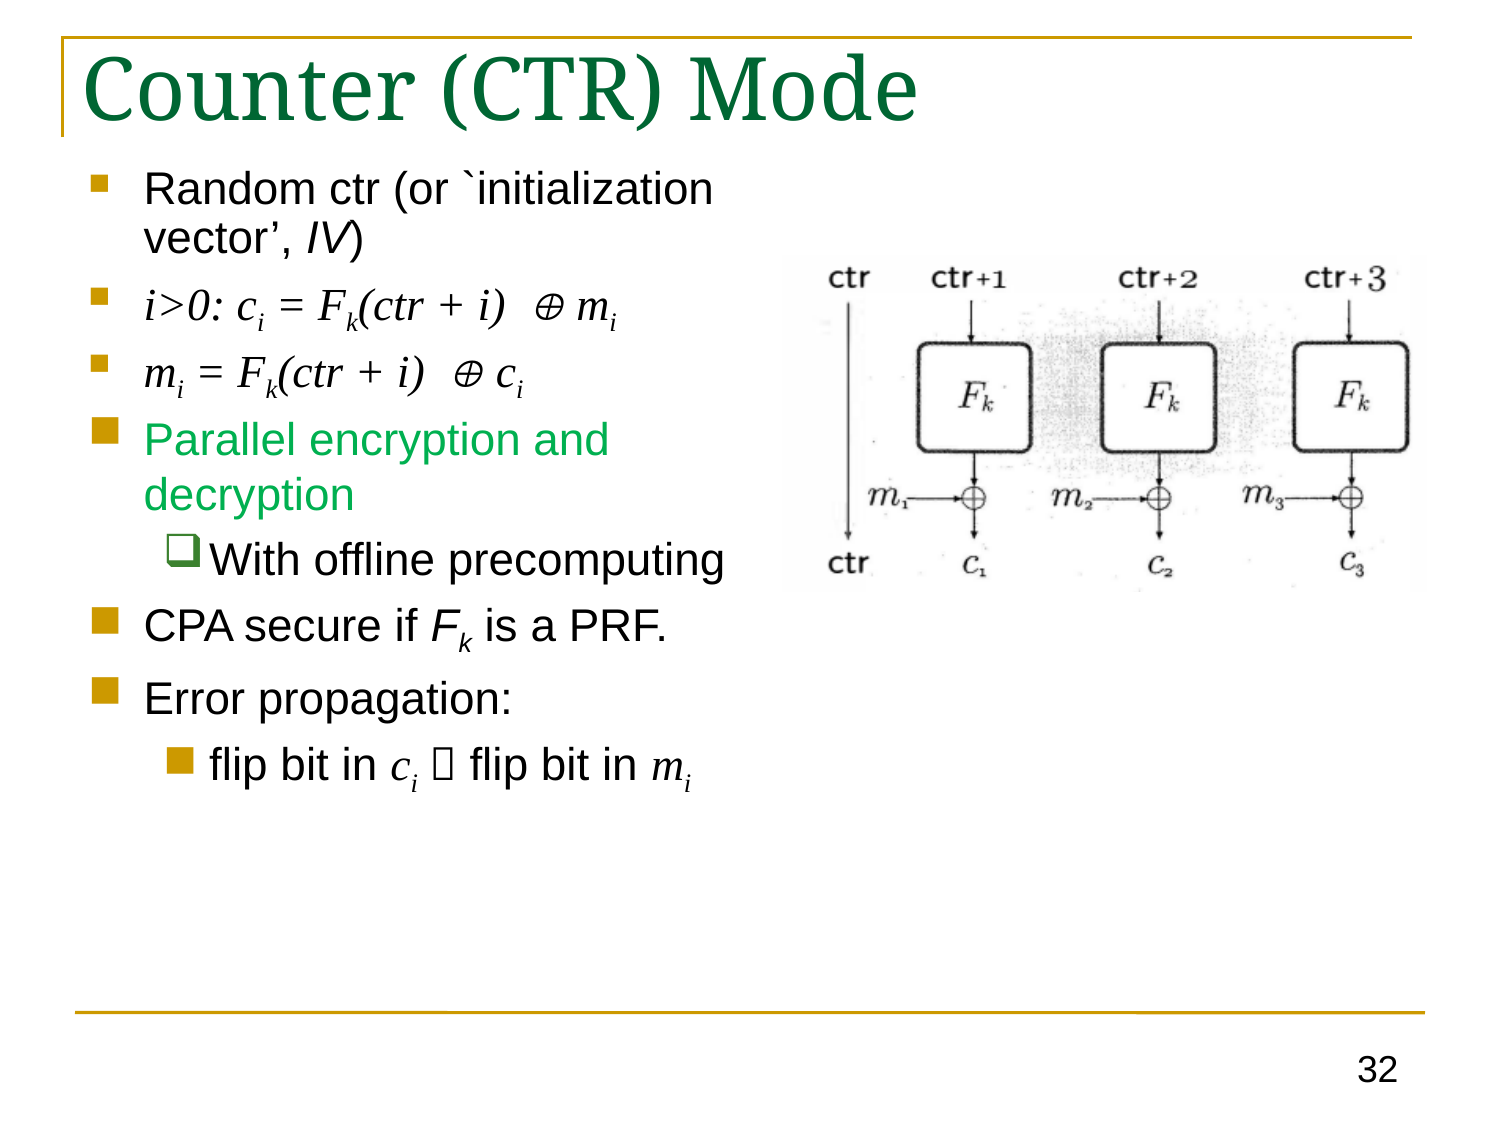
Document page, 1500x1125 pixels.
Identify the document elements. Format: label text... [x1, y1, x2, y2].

text_box Random ctr (or `initialization vector’, IV) i>0: ci = Fk(ctr + i)  mi mi = Fk(ctr + i)  ci Parallel encryption and decryption With offline precomputing CPA secure if Fk is a PRF. Error propagation: flip bit in ci  flip bit in mi [73, 157, 819, 938]
slide_number 32 [1342, 1023, 1424, 1098]
picture [782, 255, 1427, 592]
title Counter (CTR) Mode [66, 24, 1447, 150]
